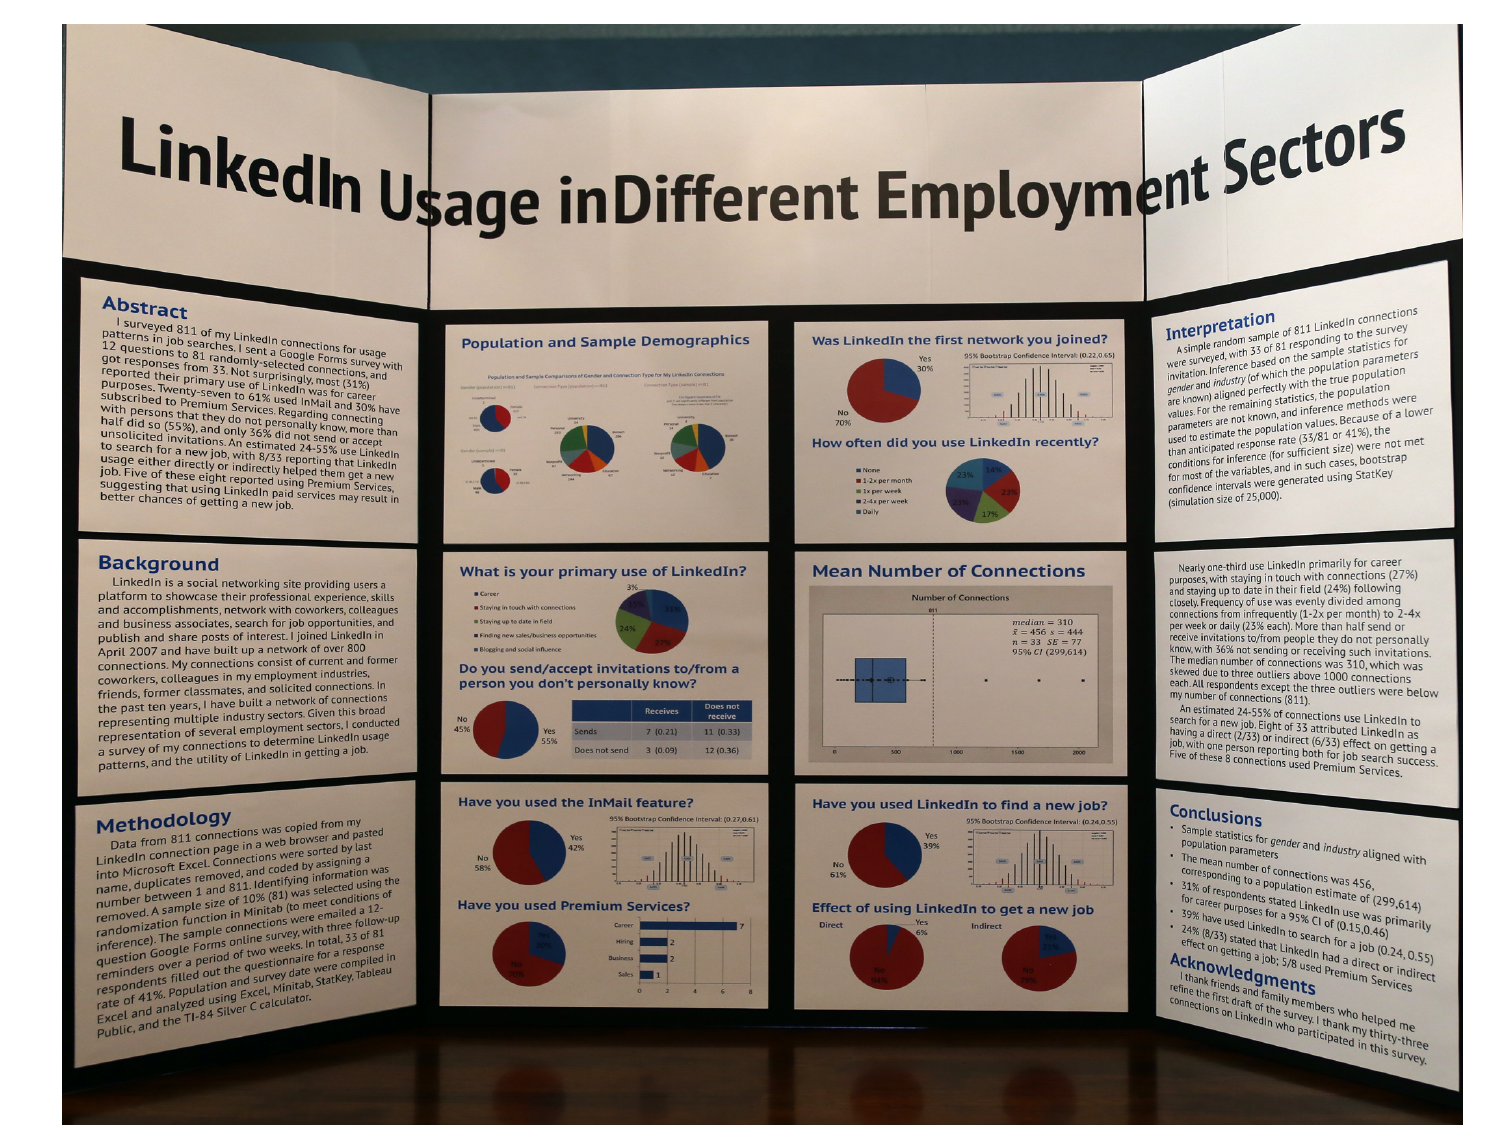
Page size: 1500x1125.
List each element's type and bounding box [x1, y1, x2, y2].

list [62, 24, 1463, 1125]
